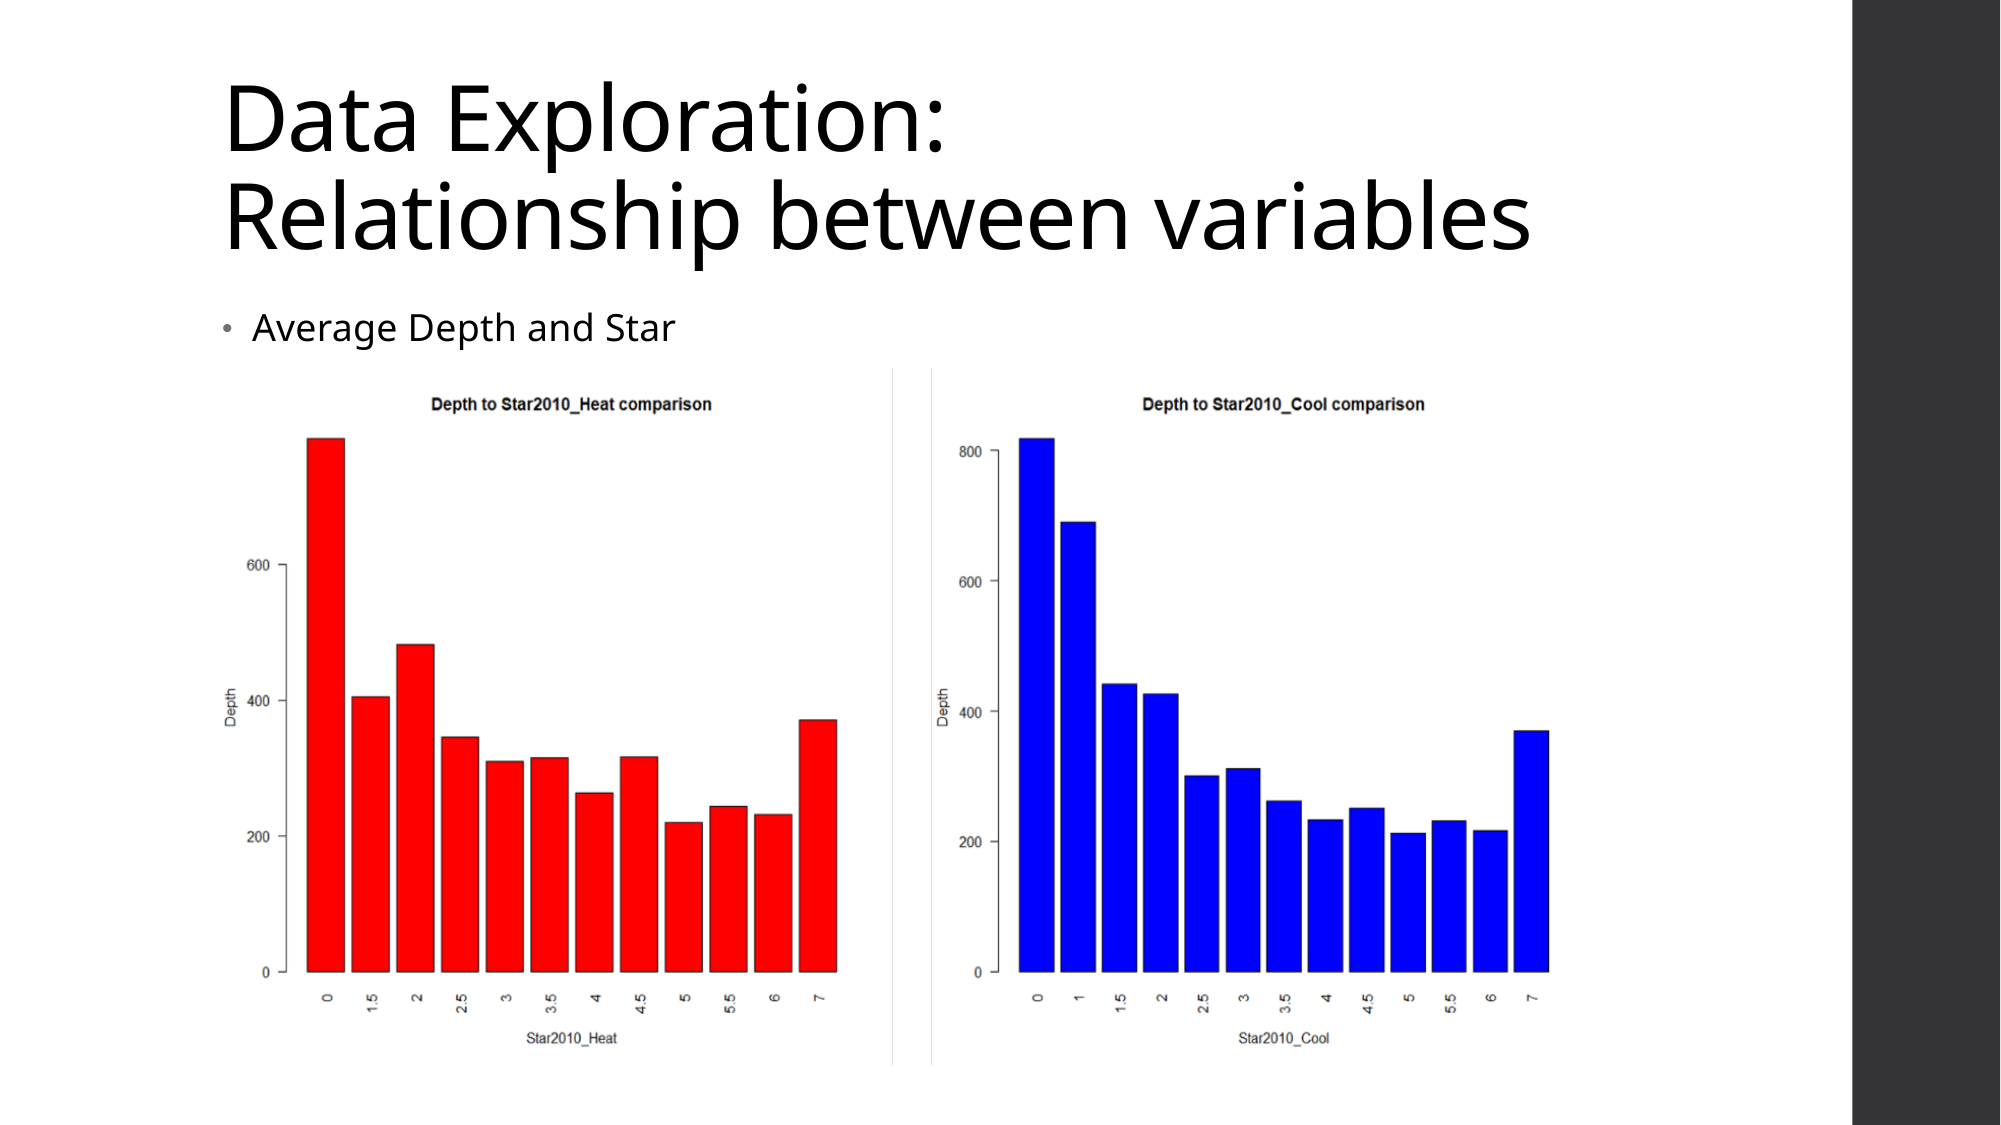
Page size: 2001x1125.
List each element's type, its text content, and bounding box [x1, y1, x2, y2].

title Data Exploration: Relationship between variables [206, 60, 1797, 278]
list Average Depth and Star [206, 299, 1617, 1014]
picture [220, 367, 1604, 1066]
